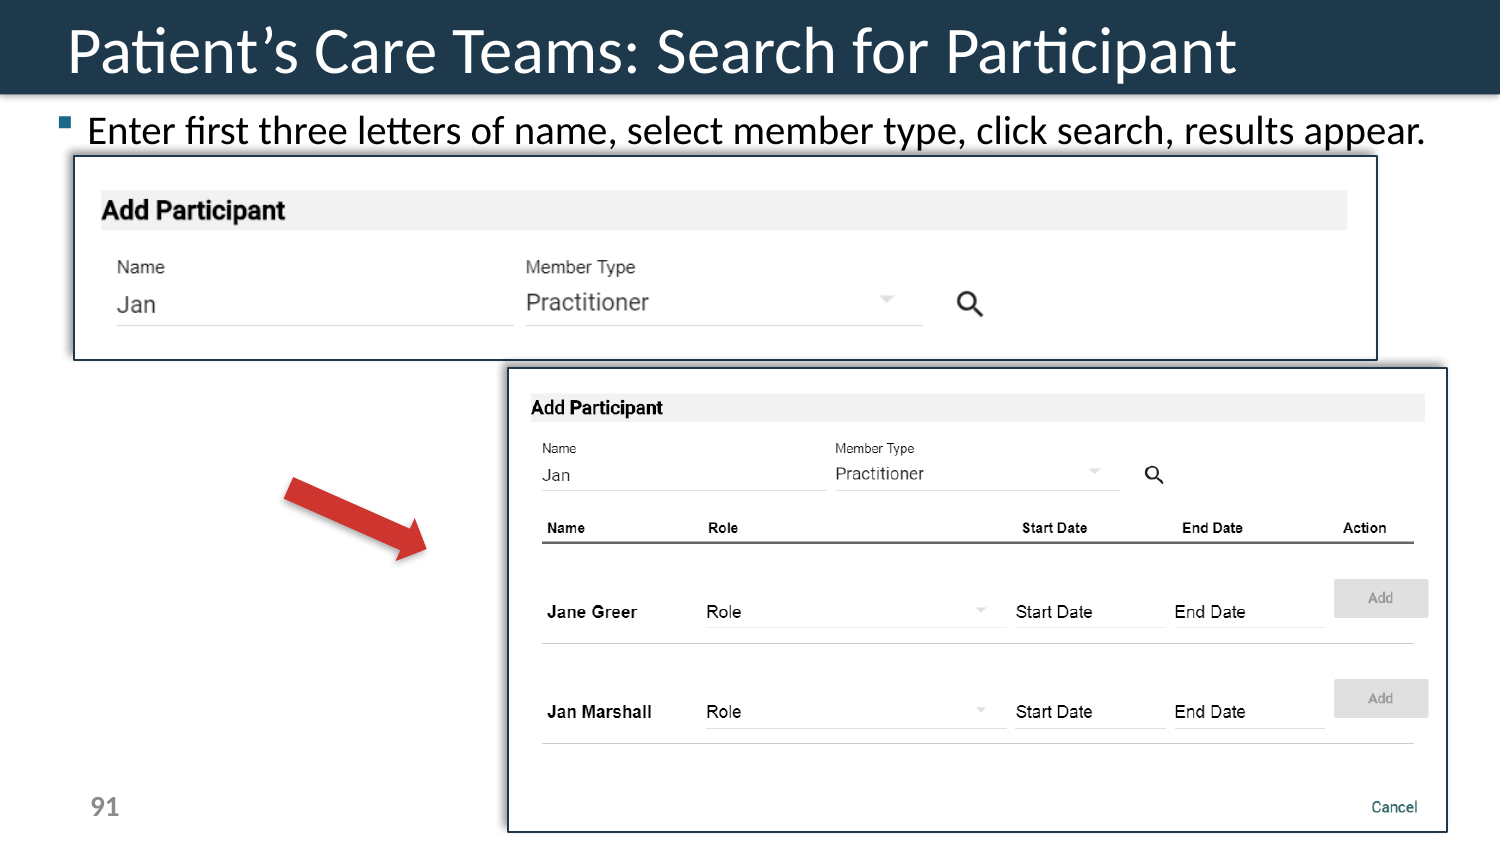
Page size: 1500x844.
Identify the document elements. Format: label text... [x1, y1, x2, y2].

picture [508, 369, 1447, 831]
picture [74, 157, 1376, 360]
title Patient’s Care Teams: Search for Participant [52, 8, 1425, 86]
text_box [282, 476, 428, 562]
slide_number 91 [75, 782, 413, 827]
list Enter first three letters of name, select member type, click search, results appear. [40, 98, 1457, 159]
